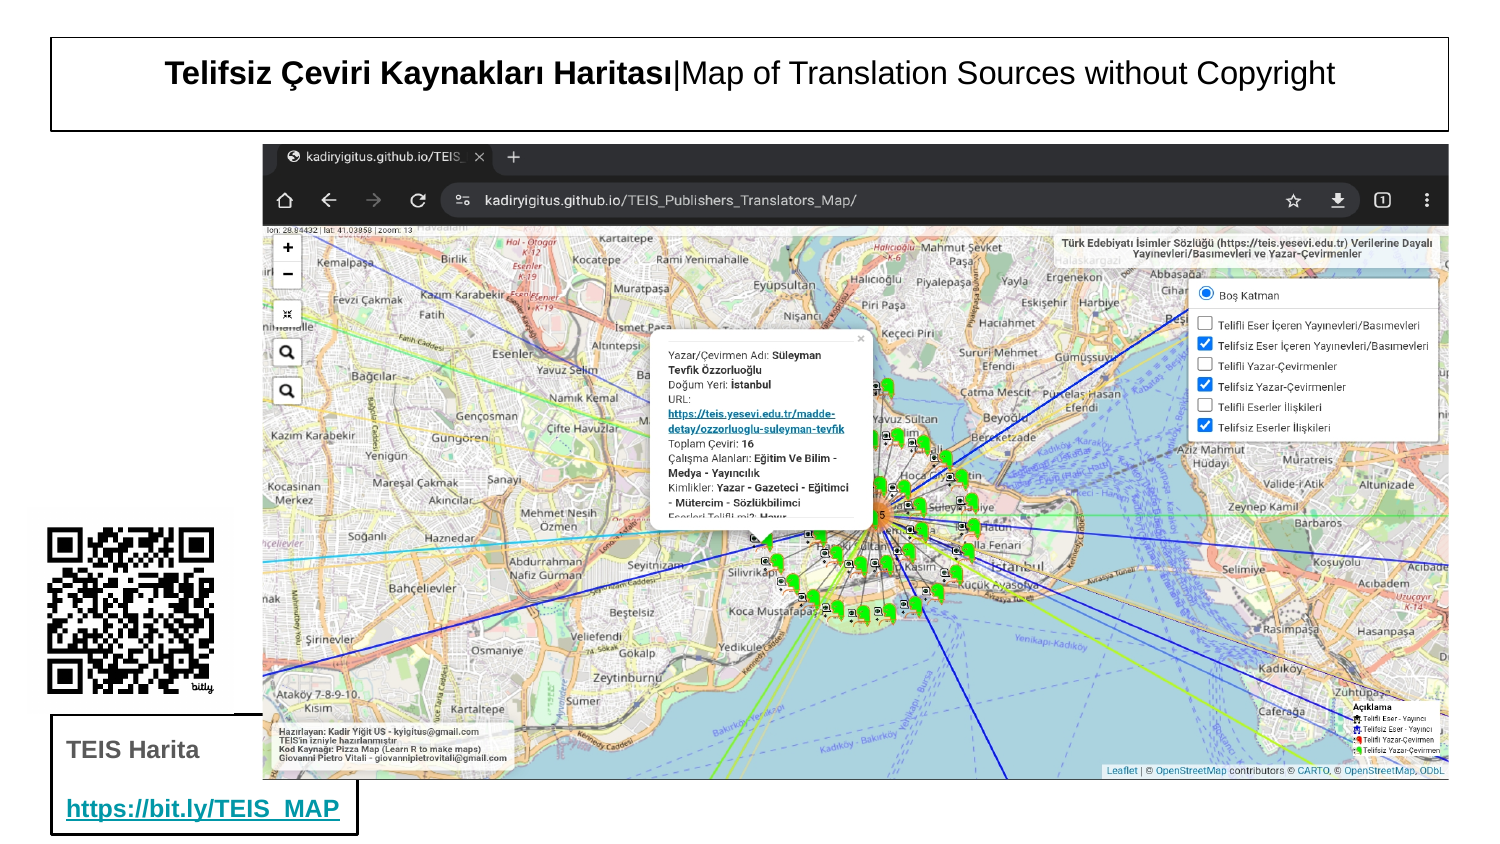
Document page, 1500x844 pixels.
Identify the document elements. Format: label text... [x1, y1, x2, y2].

picture [262, 144, 1449, 780]
picture [27, 507, 235, 715]
text_box Telifsiz Çeviri Kaynakları Haritası|Map of Translation Sources without Copyright [51, 37, 1449, 132]
list TEIS Harita https://bit.ly/TEIS_MAP [51, 714, 358, 835]
